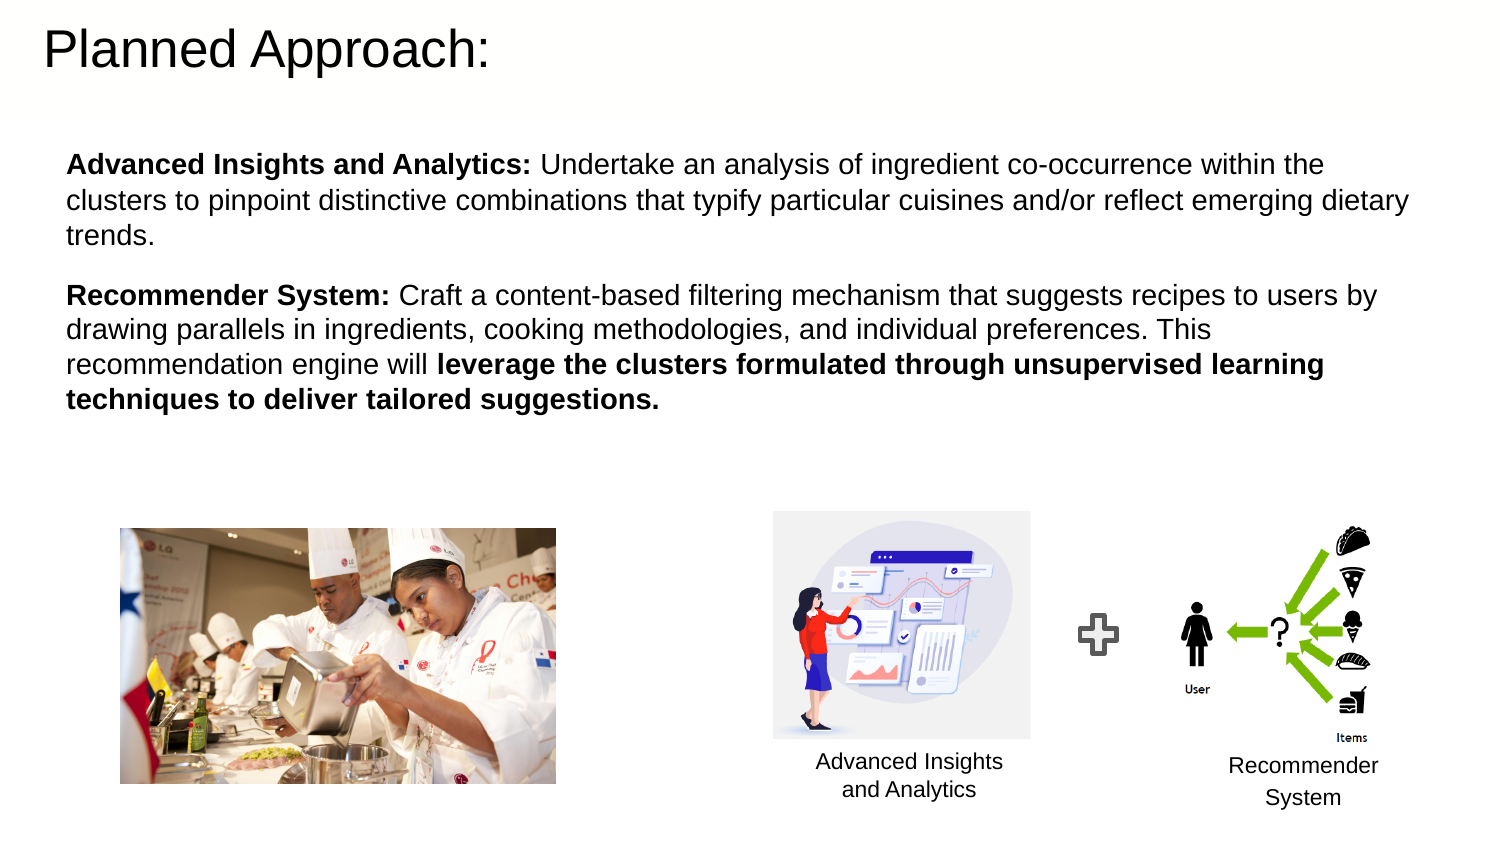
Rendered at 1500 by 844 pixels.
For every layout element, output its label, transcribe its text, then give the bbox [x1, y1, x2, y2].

text_box Recommender System [1198, 763, 1409, 794]
title Planned Approach: [28, 0, 1427, 94]
picture [772, 510, 1032, 739]
list Advanced Insights and Analytics: Undertake an analysis of ingredient co-occurrence within the clusters to pinpoint distinctive combinations that typify particular cuisines and/or reflect emerging dietary trends. Recommender System: Craft a content-based filtering mechanism that suggests recipes to users by drawing parallels in ingredients, cooking methodologies, and individual preferences. This recommendation engine will leverage the clusters formulated through unsupervised learning techniques to deliver tailored suggestions. [51, 130, 1449, 459]
text_box [1079, 615, 1117, 654]
text_box Advanced Insights and Analytics [787, 746, 1031, 794]
picture [1165, 513, 1409, 756]
picture [120, 528, 556, 784]
